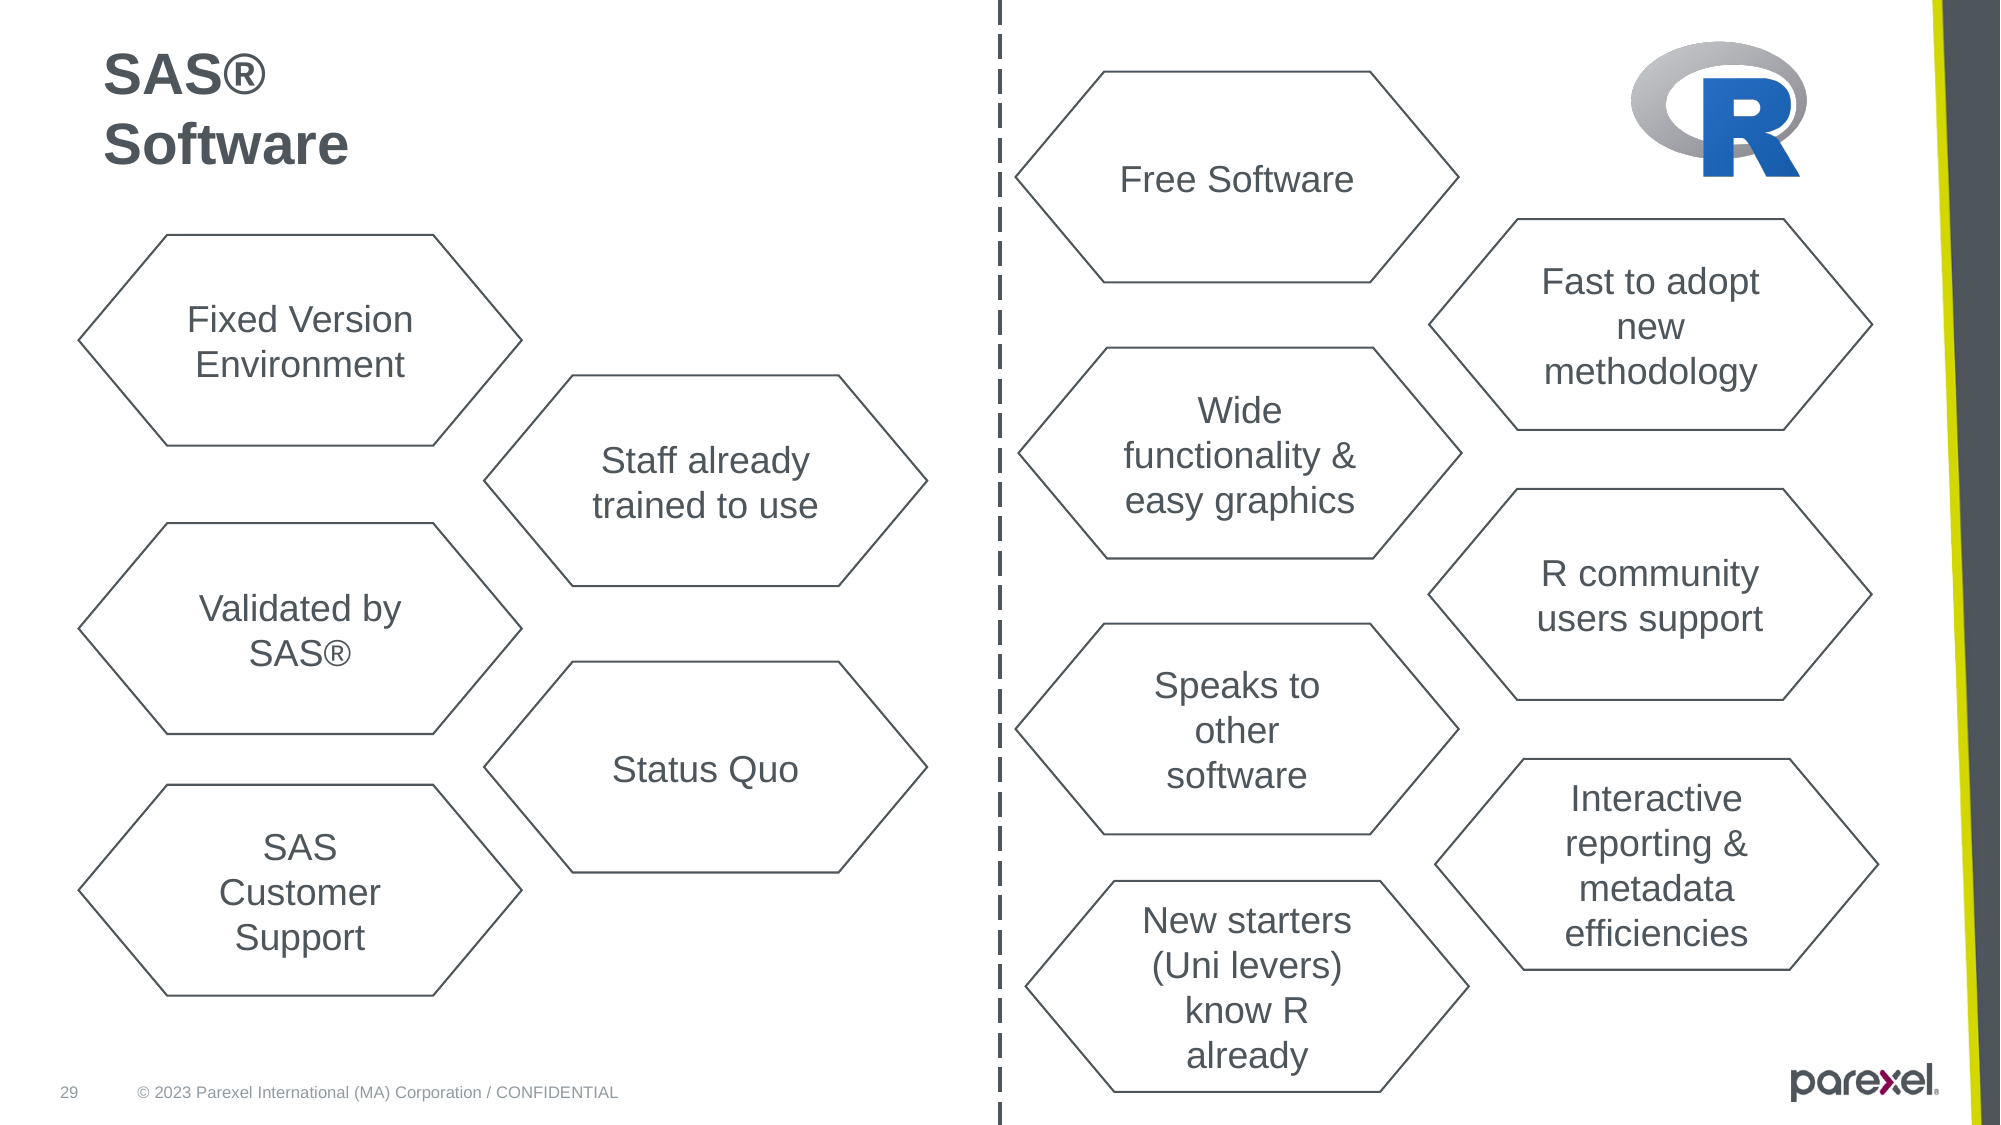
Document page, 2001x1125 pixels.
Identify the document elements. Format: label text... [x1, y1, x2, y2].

text_box R community users support [1427, 487, 1874, 701]
text_box SAS Customer Support [77, 783, 524, 997]
text_box Speaks to other software [1014, 622, 1461, 836]
text_box Interactive reporting & metadata efficiencies [1433, 757, 1880, 971]
text_box Fast to adopt new methodology [1427, 218, 1874, 431]
text_box Wide functionality & easy graphics [1017, 346, 1464, 560]
text_box Staff already trained to use [482, 374, 929, 588]
slide_number 29 [19, 1081, 79, 1102]
text_box SAS® Software [103, 36, 528, 172]
text_box New starters (Uni levers) know R already [1024, 879, 1471, 1093]
picture [1631, 41, 1807, 177]
picture [1791, 0, 2000, 1125]
text_box Fixed Version Environment [77, 233, 524, 447]
text_box Validated by SAS® [77, 522, 524, 736]
text_box Status Quo [482, 660, 929, 874]
text_box Free Software [1014, 70, 1461, 284]
